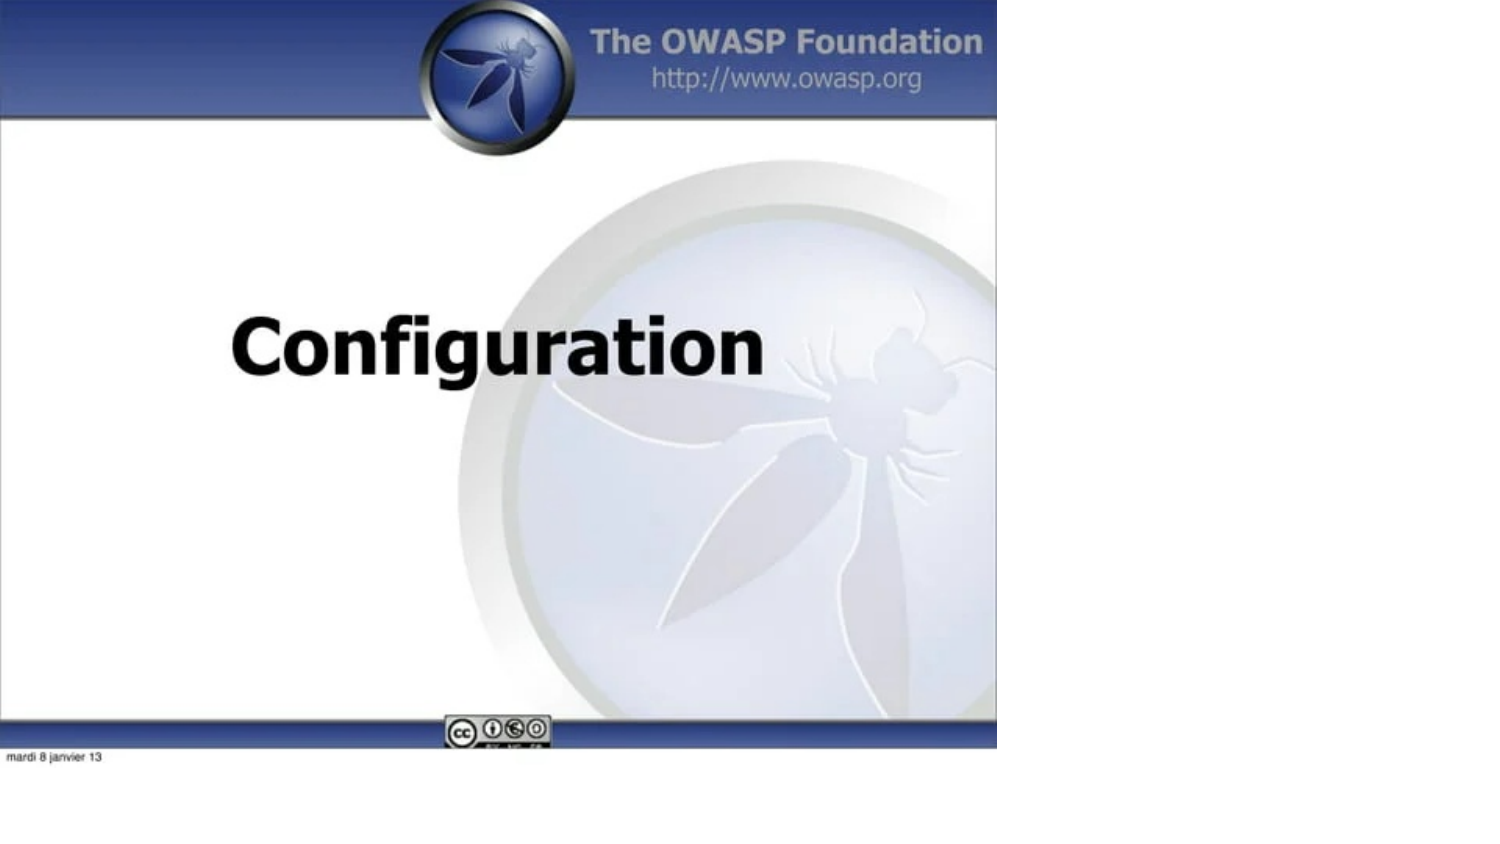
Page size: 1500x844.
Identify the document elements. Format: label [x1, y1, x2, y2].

picture [0, 0, 997, 768]
